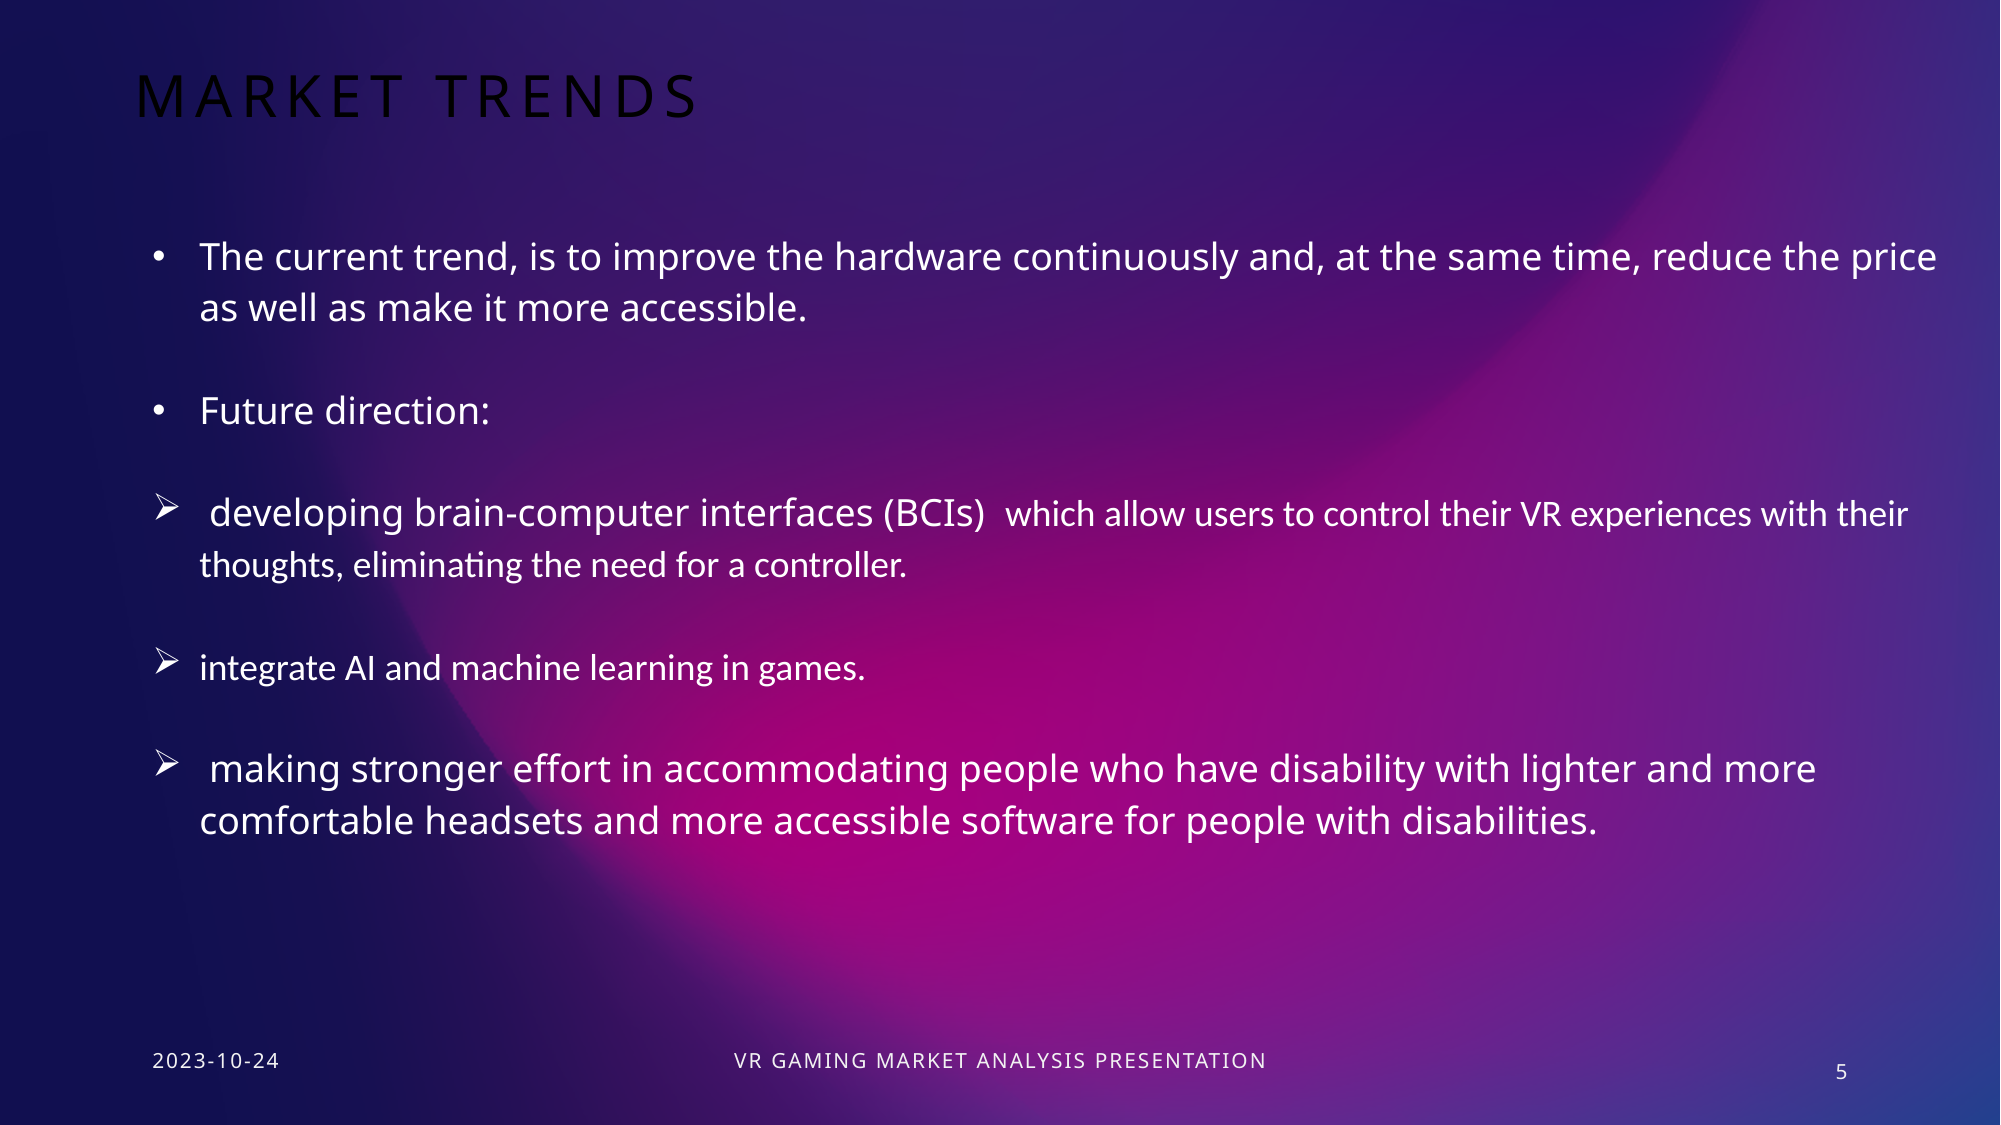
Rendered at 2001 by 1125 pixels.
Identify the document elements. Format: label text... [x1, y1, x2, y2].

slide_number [137, 1042, 588, 1103]
picture [0, 0, 2000, 1125]
title Market tRENDS [119, 33, 1464, 219]
list The current trend, is to improve the hardware continuously and, at the same time, reduce the price as well as make it more accessible. Future direction: developing brain-computer interfaces (BCIs) which allow users to control their VR experiences with their thoughts, eliminating the need for a controller. integrate AI and machine learning in games. making stronger effort in accommodating people who have disability with lighter and more comfortable headsets and more accessible software for people with disabilities. [137, 219, 1966, 1043]
footer VR Gaming Market analysis Presentation [662, 1042, 1338, 1103]
slide_number 5 [1412, 1042, 1863, 1103]
